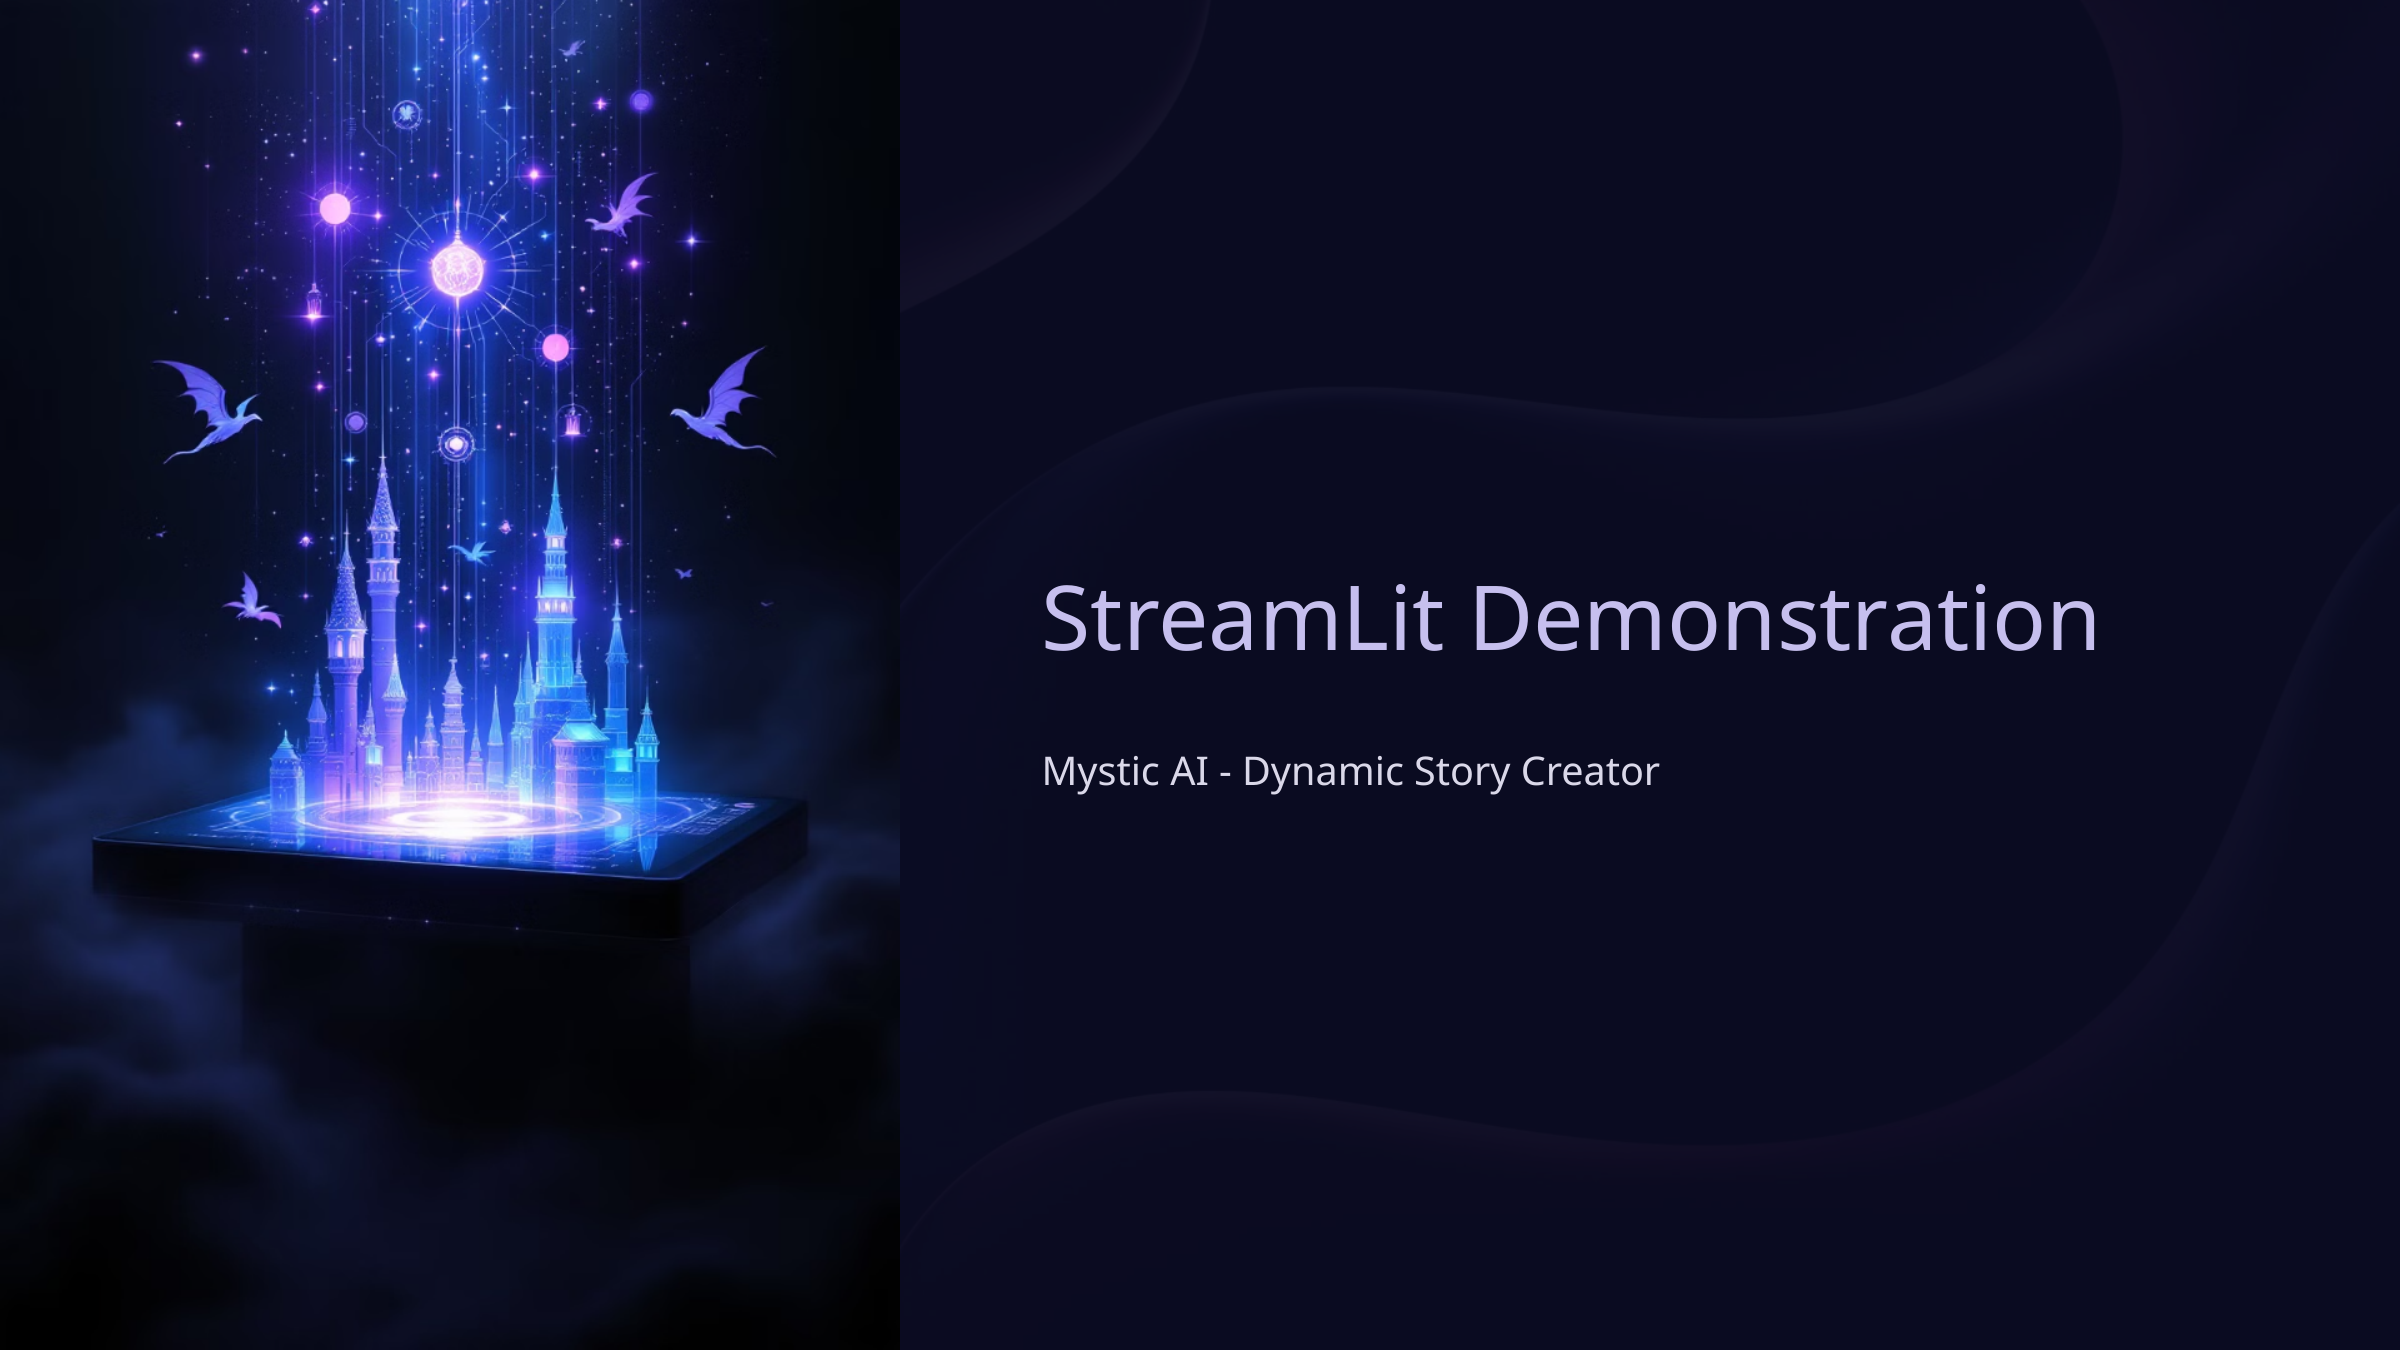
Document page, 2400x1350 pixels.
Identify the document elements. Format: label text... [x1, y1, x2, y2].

picture [0, 0, 900, 1350]
text_box StreamLit Demonstration [1041, 556, 2124, 669]
text_box Mystic AI - Dynamic Story Creator [1041, 729, 2259, 794]
